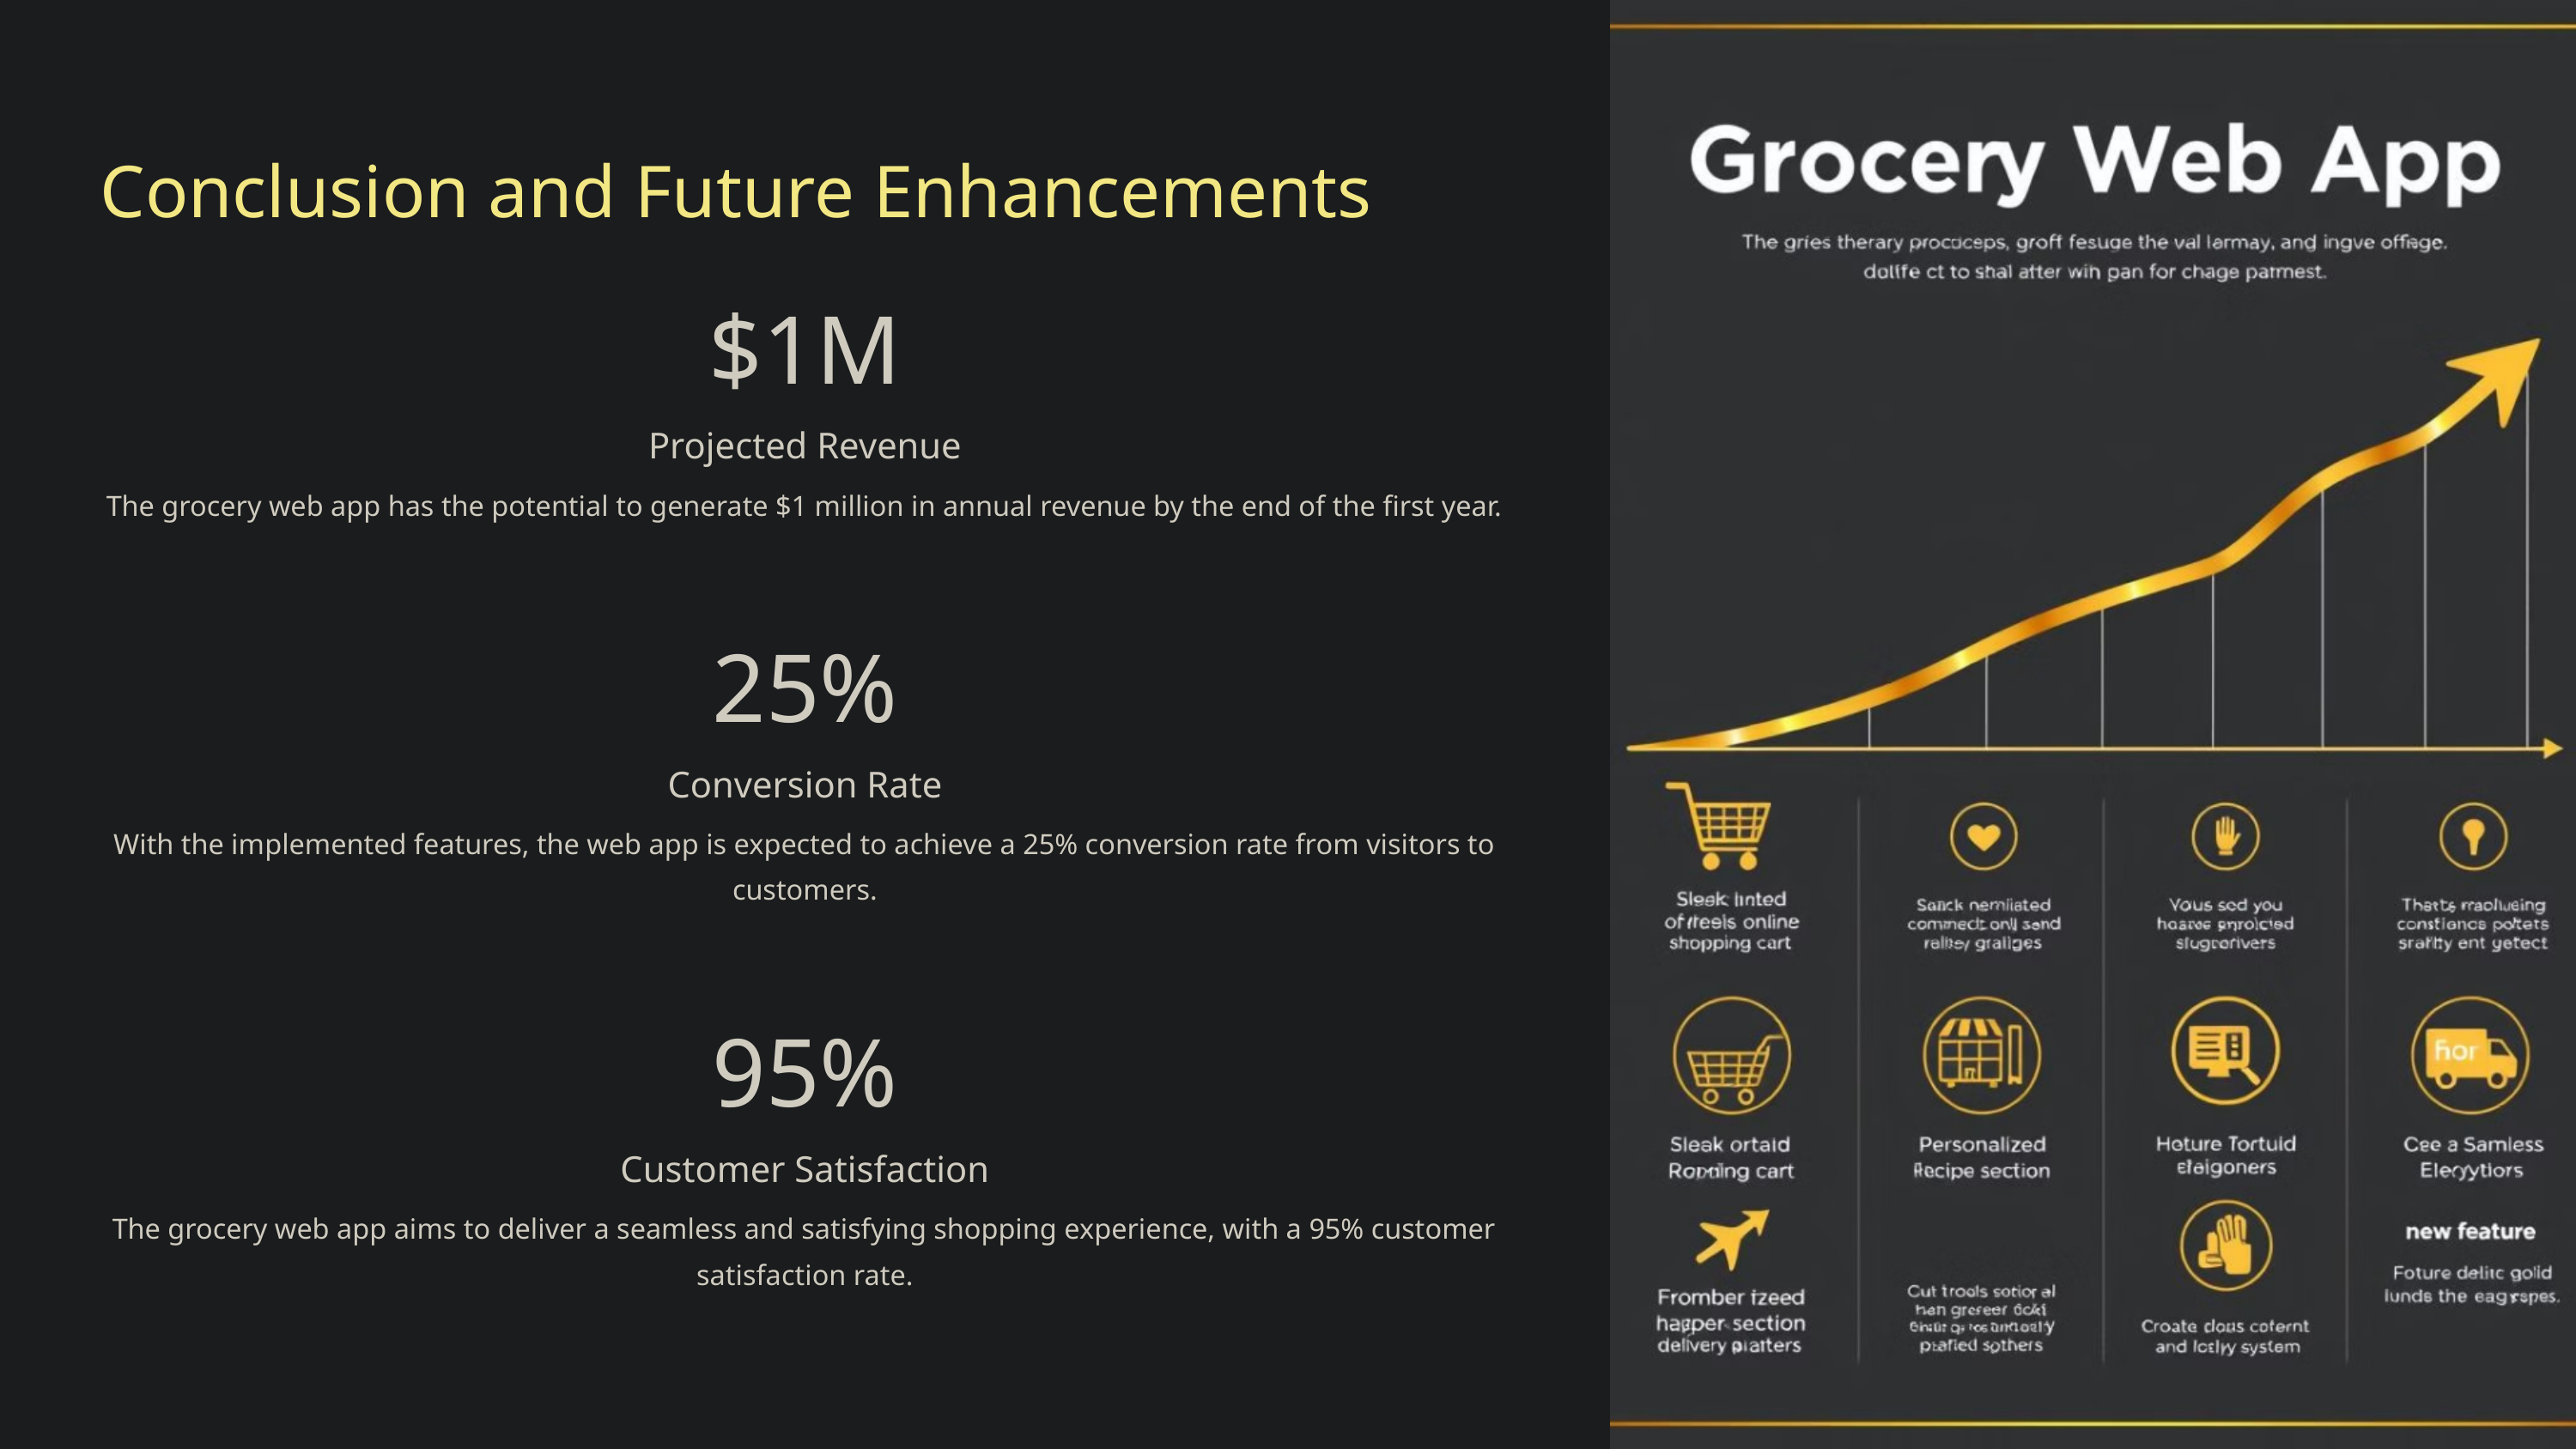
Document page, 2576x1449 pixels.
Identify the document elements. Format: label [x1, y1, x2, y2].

text_box [0, 0, 2576, 1449]
